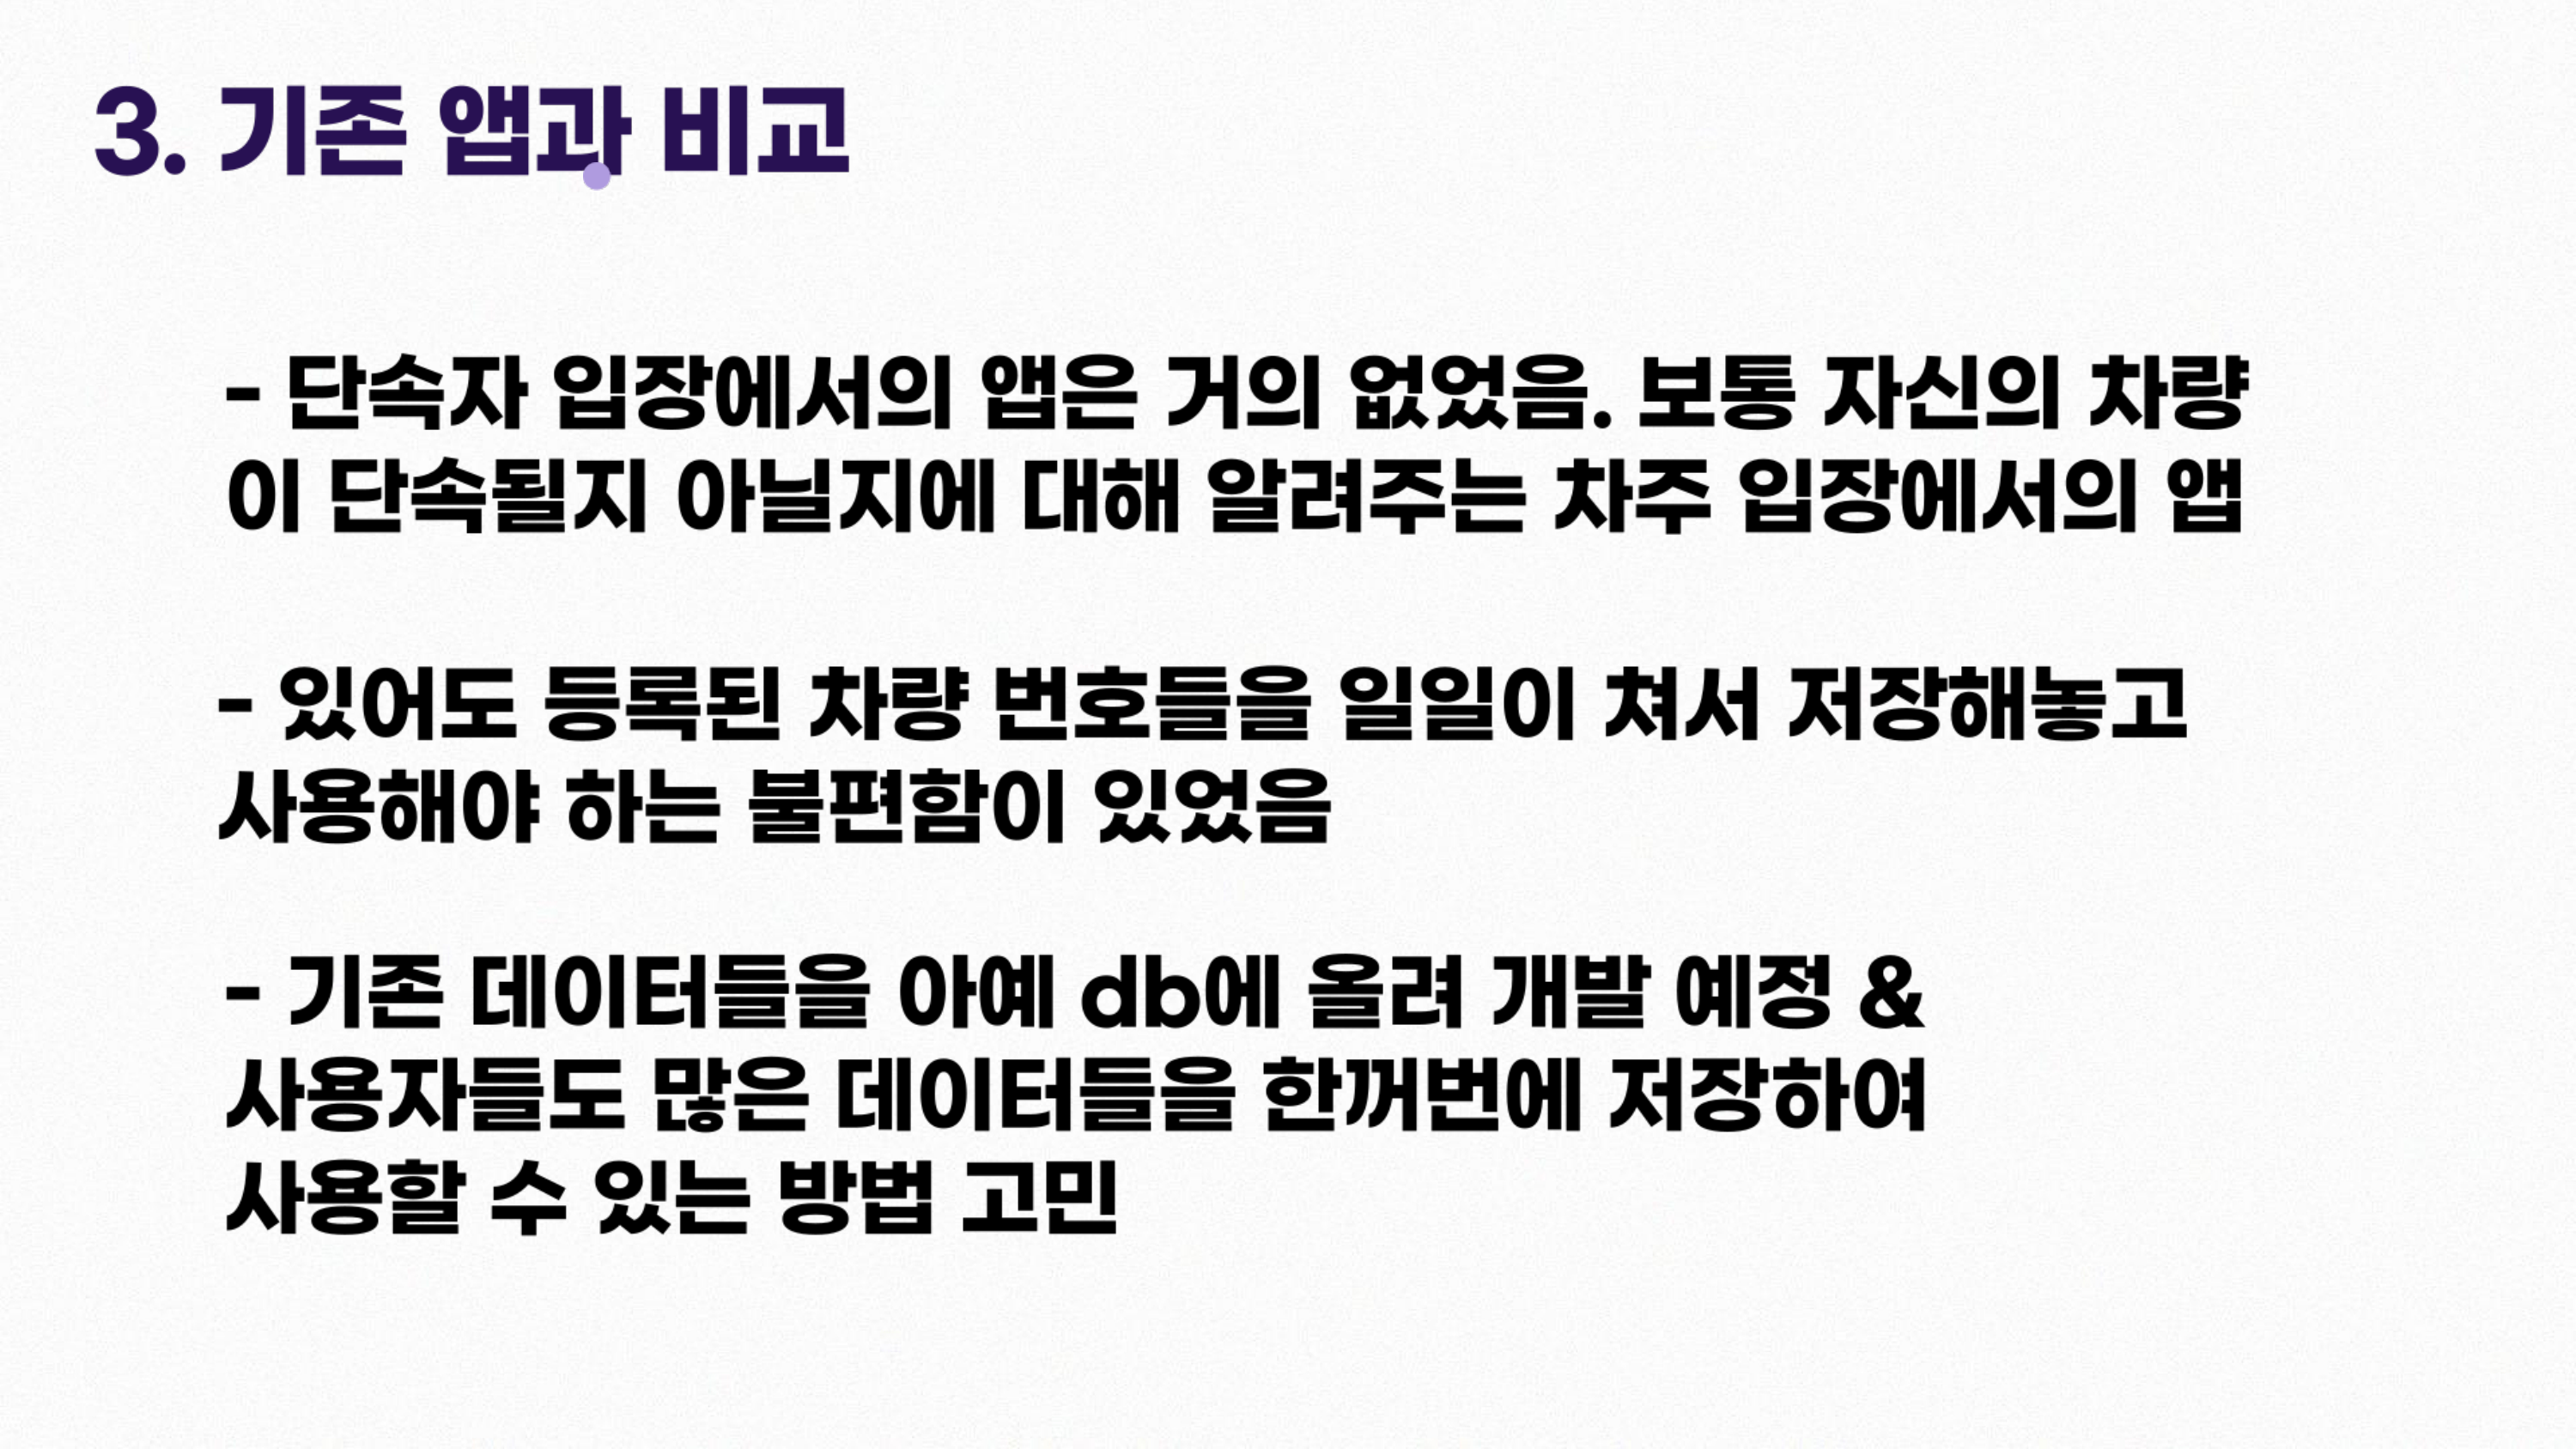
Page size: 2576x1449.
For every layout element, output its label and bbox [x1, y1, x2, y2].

text_box [0, 0, 2576, 1449]
text_box [583, 162, 611, 191]
picture [202, 328, 2289, 1357]
picture [76, 52, 902, 252]
